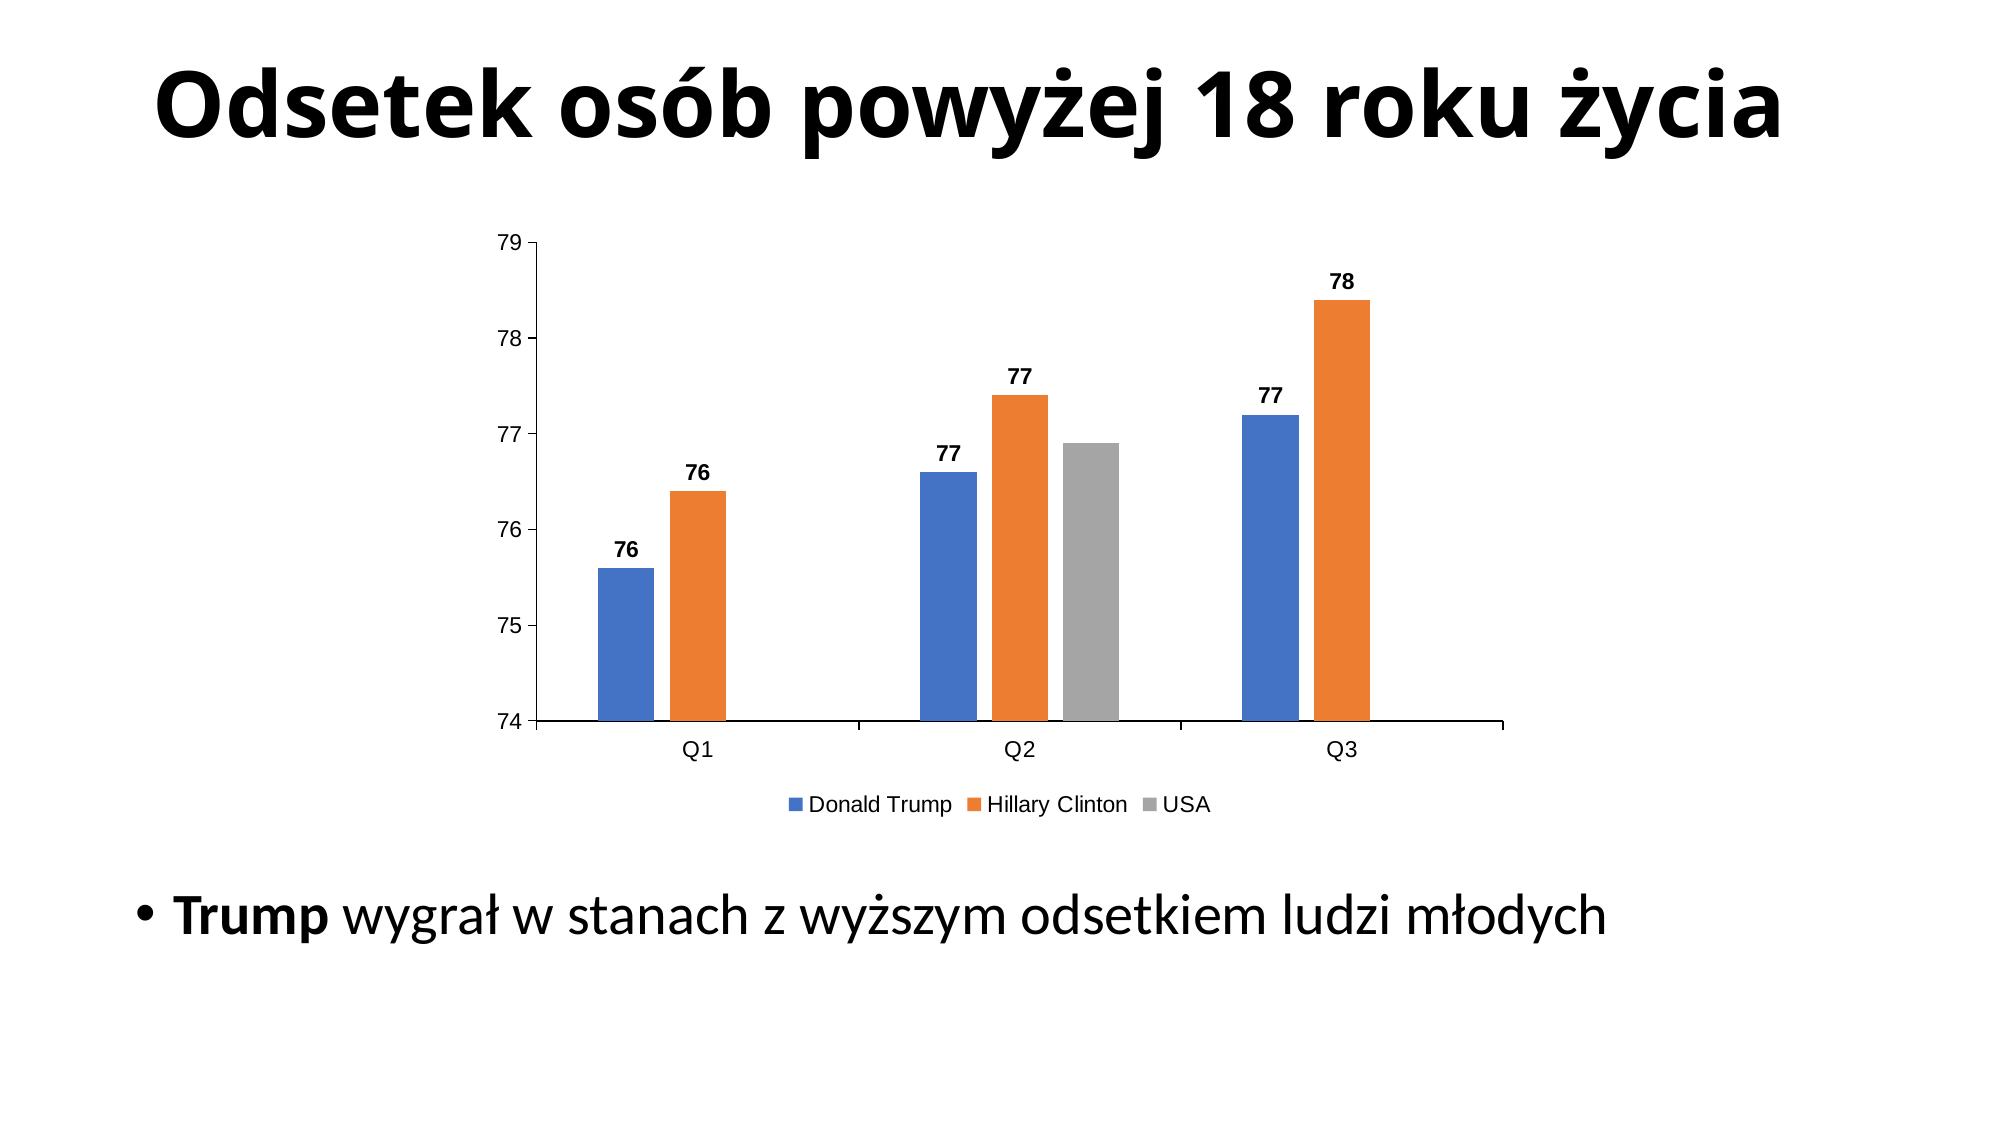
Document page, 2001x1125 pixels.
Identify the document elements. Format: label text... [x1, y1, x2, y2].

list Trump wygrał w stanach z wyższym odsetkiem ludzi młodych [120, 877, 1896, 1113]
title Odsetek osób powyżej 18 roku życia [137, 0, 1863, 217]
chart [475, 216, 1524, 824]
